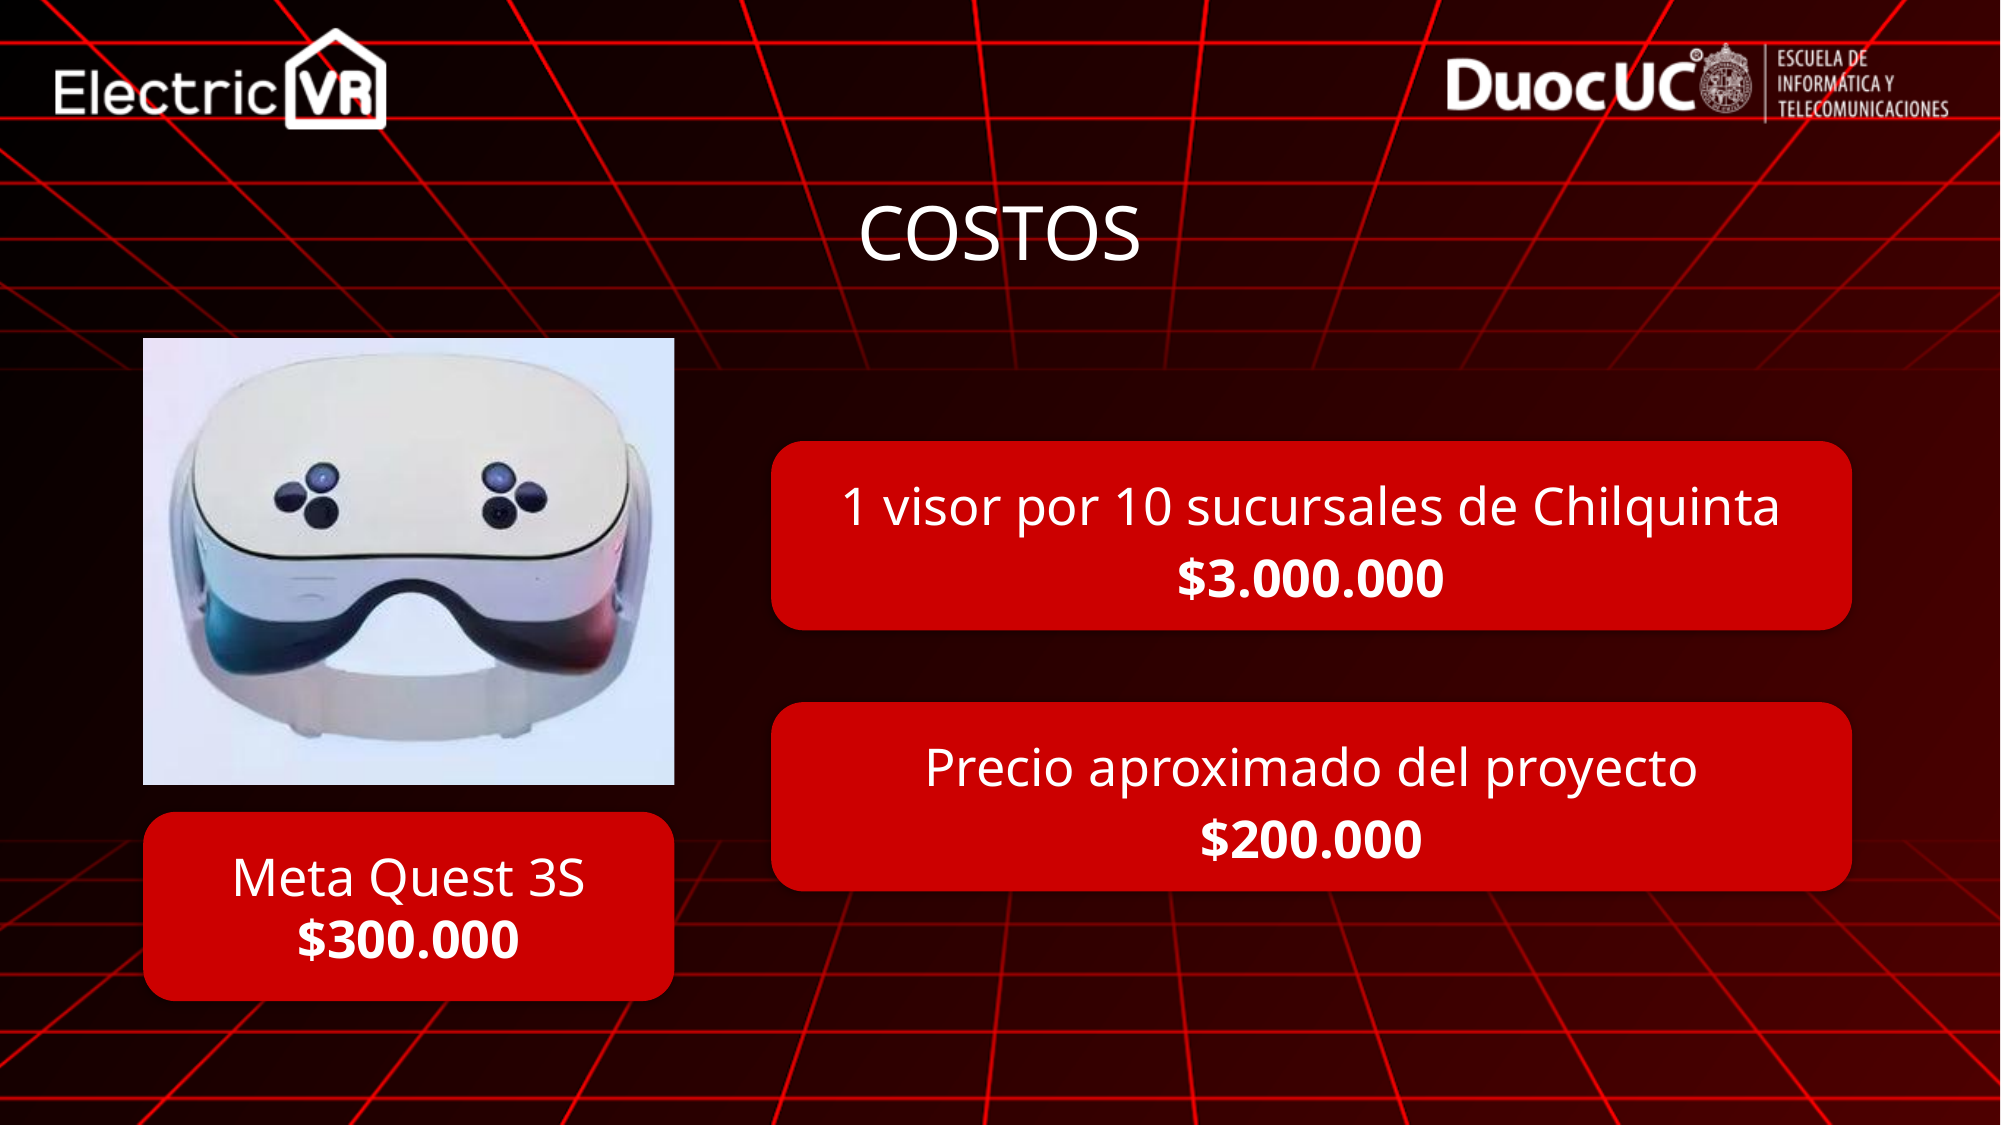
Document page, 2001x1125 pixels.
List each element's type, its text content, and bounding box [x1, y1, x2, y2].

text_box Precio aproximado del proyecto $200.000 [771, 702, 1853, 892]
text_box Meta Quest 3S $300.000 [143, 811, 675, 1002]
picture [0, 0, 2001, 1125]
text_box 1 visor por 10 sucursales de Chilquinta $3.000.000 [771, 441, 1853, 631]
title COSTOS [0, 177, 2000, 306]
